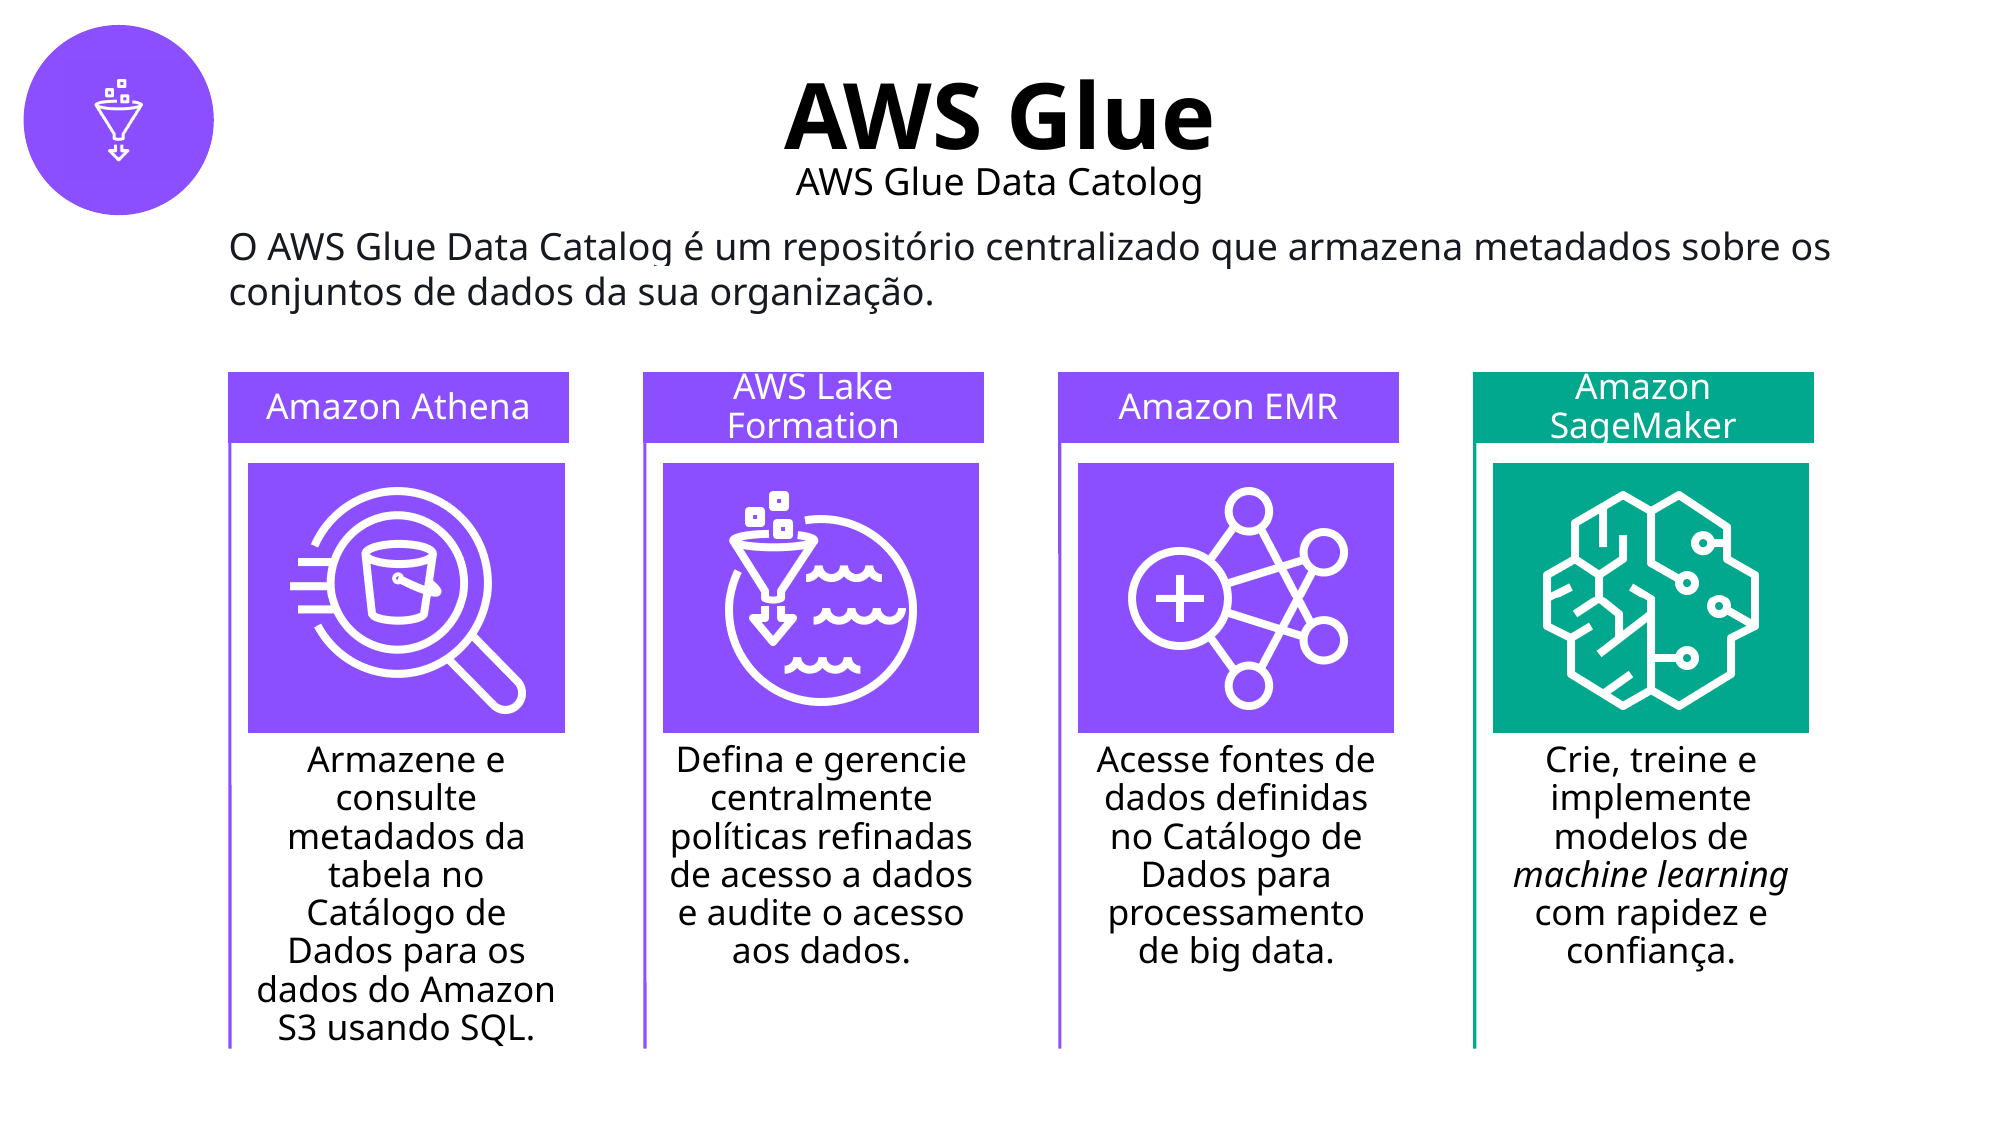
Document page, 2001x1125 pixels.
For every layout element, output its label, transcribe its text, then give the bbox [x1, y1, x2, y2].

title AWS Glue [137, 11, 1863, 229]
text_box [228, 366, 1814, 1056]
text_box O AWS Glue Data Catalog é um repositório centralizado que armazena metadados sobre os conjuntos de dados da sua organização. [213, 215, 1863, 321]
text_box [57, 58, 180, 182]
text_box [23, 24, 214, 216]
text_box AWS Glue Data Catolog [772, 150, 1227, 211]
